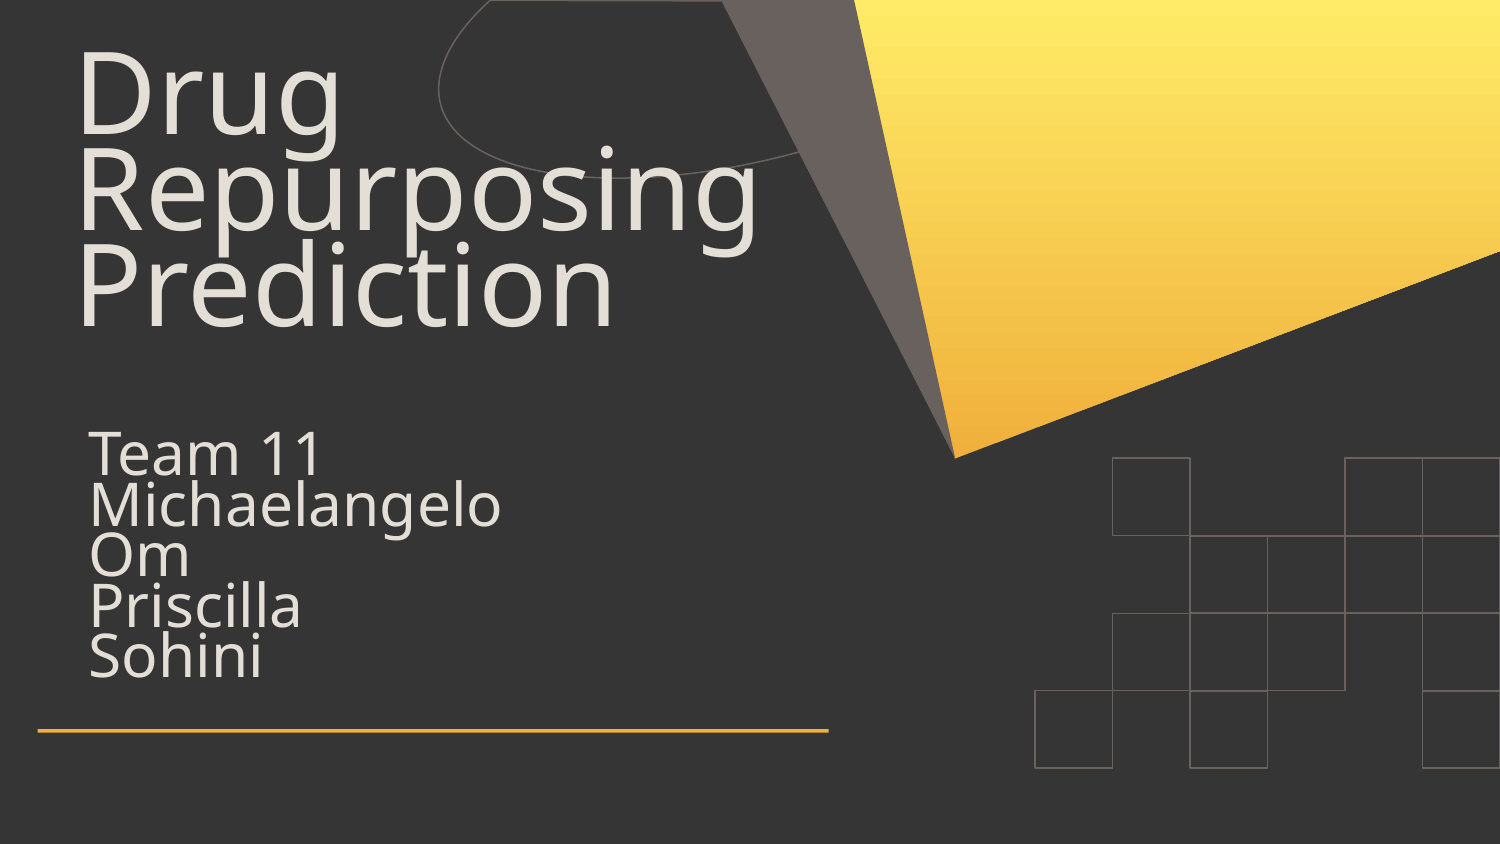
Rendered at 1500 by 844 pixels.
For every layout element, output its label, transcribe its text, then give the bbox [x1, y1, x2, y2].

title Team 11 Michaelangelo Om Priscilla Sohini [73, 391, 1038, 704]
title Drug Repurposing Prediction [58, 49, 1023, 361]
